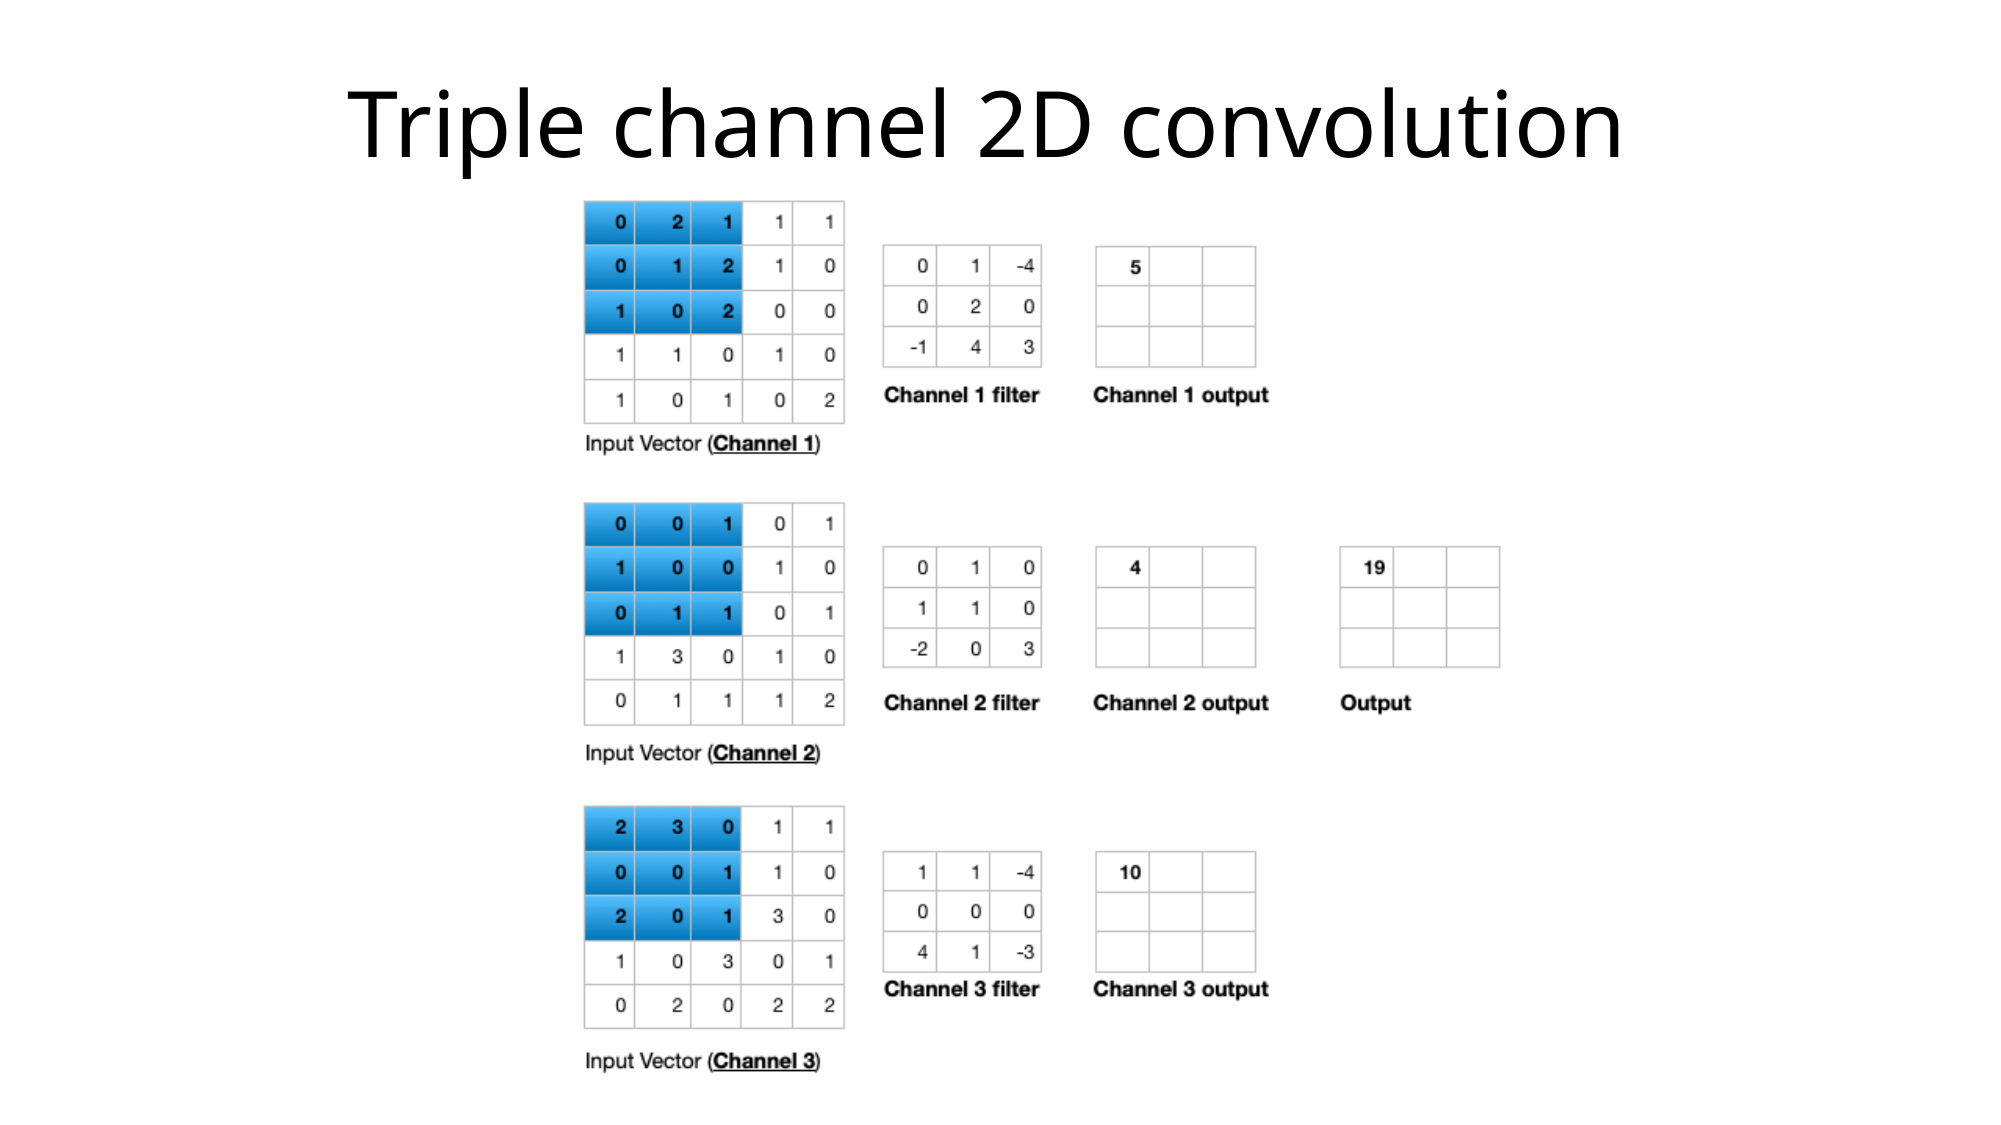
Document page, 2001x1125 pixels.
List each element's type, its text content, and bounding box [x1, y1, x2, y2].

title Triple channel 2D convolution [125, 18, 1851, 237]
picture [537, 168, 1543, 1107]
